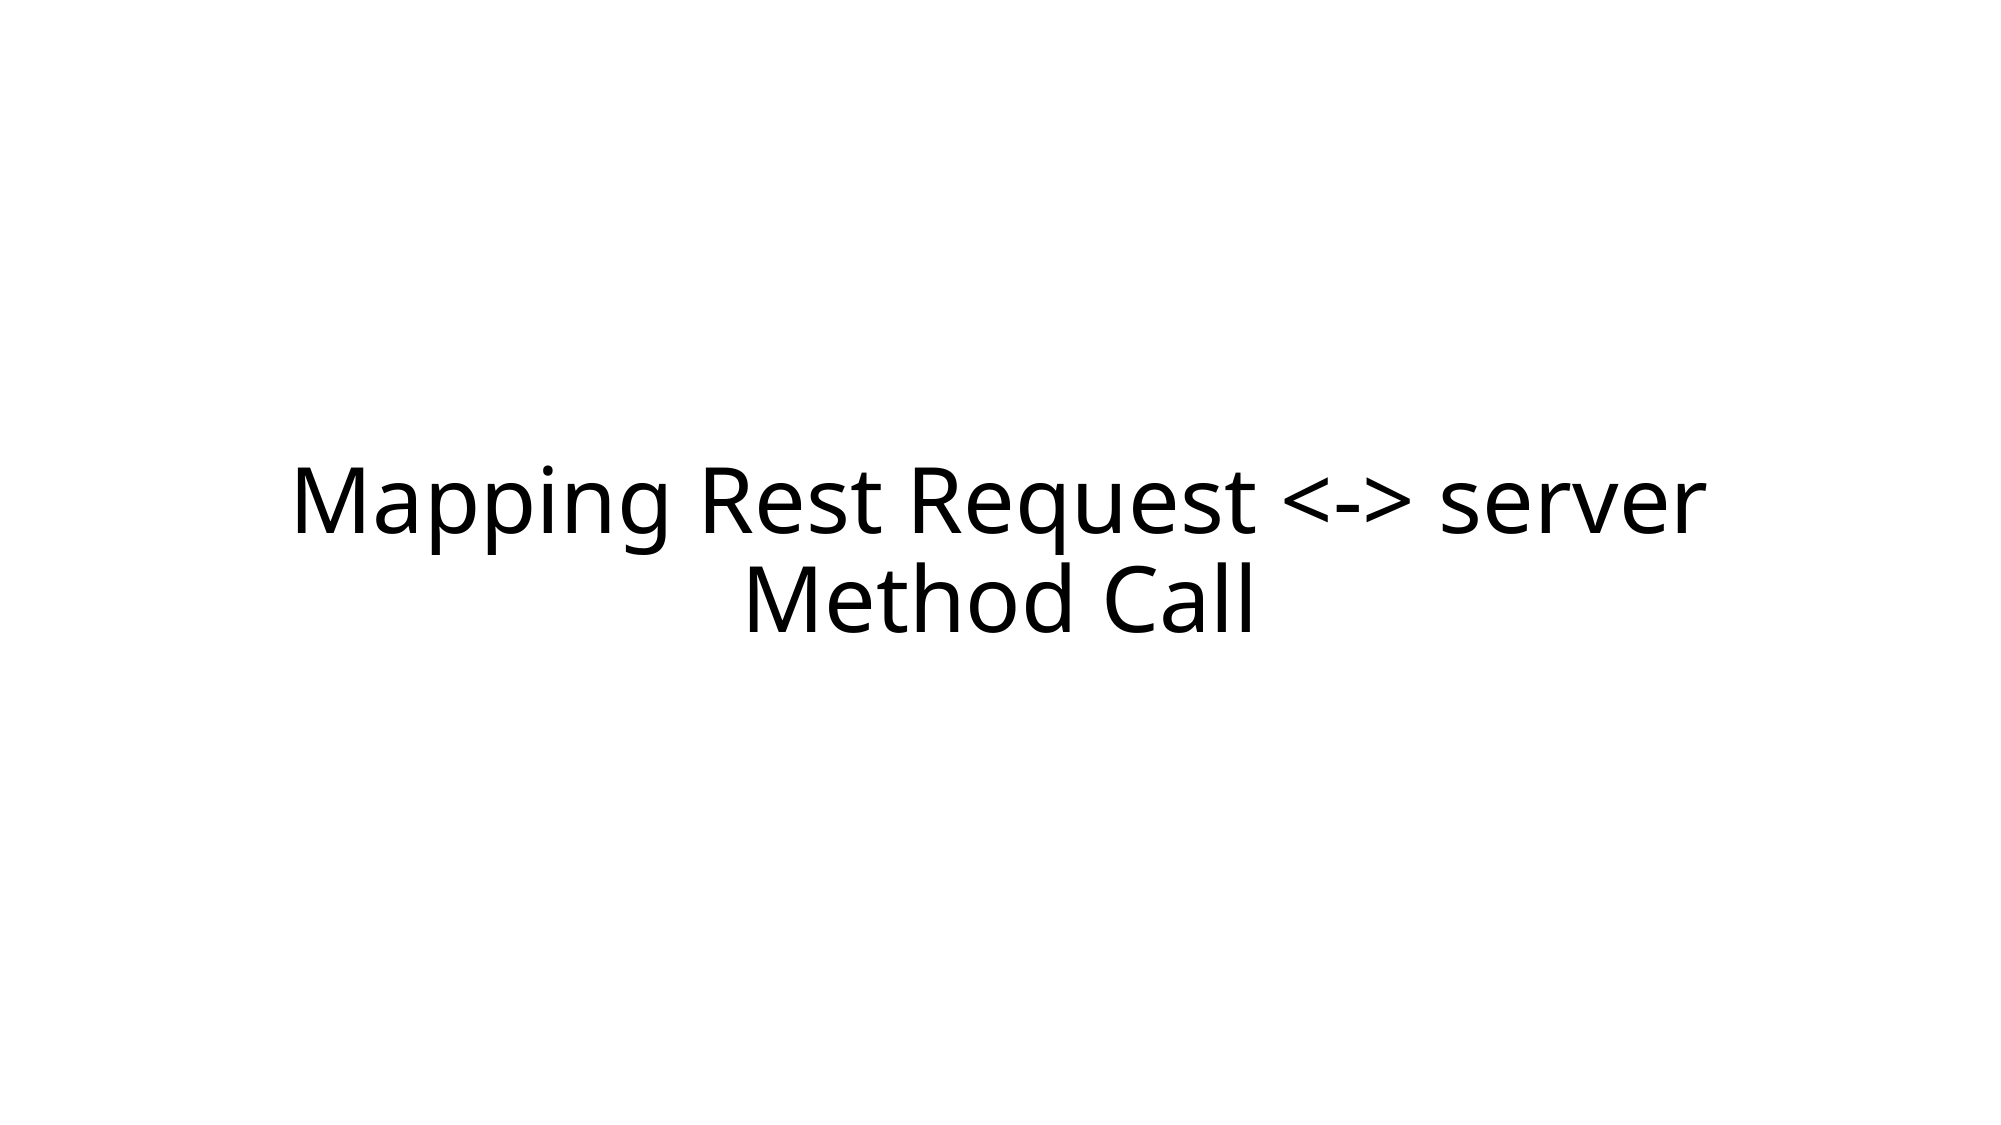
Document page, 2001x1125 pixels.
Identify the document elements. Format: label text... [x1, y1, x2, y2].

title Mapping Rest Request <-> server Method Call [137, 444, 1863, 662]
